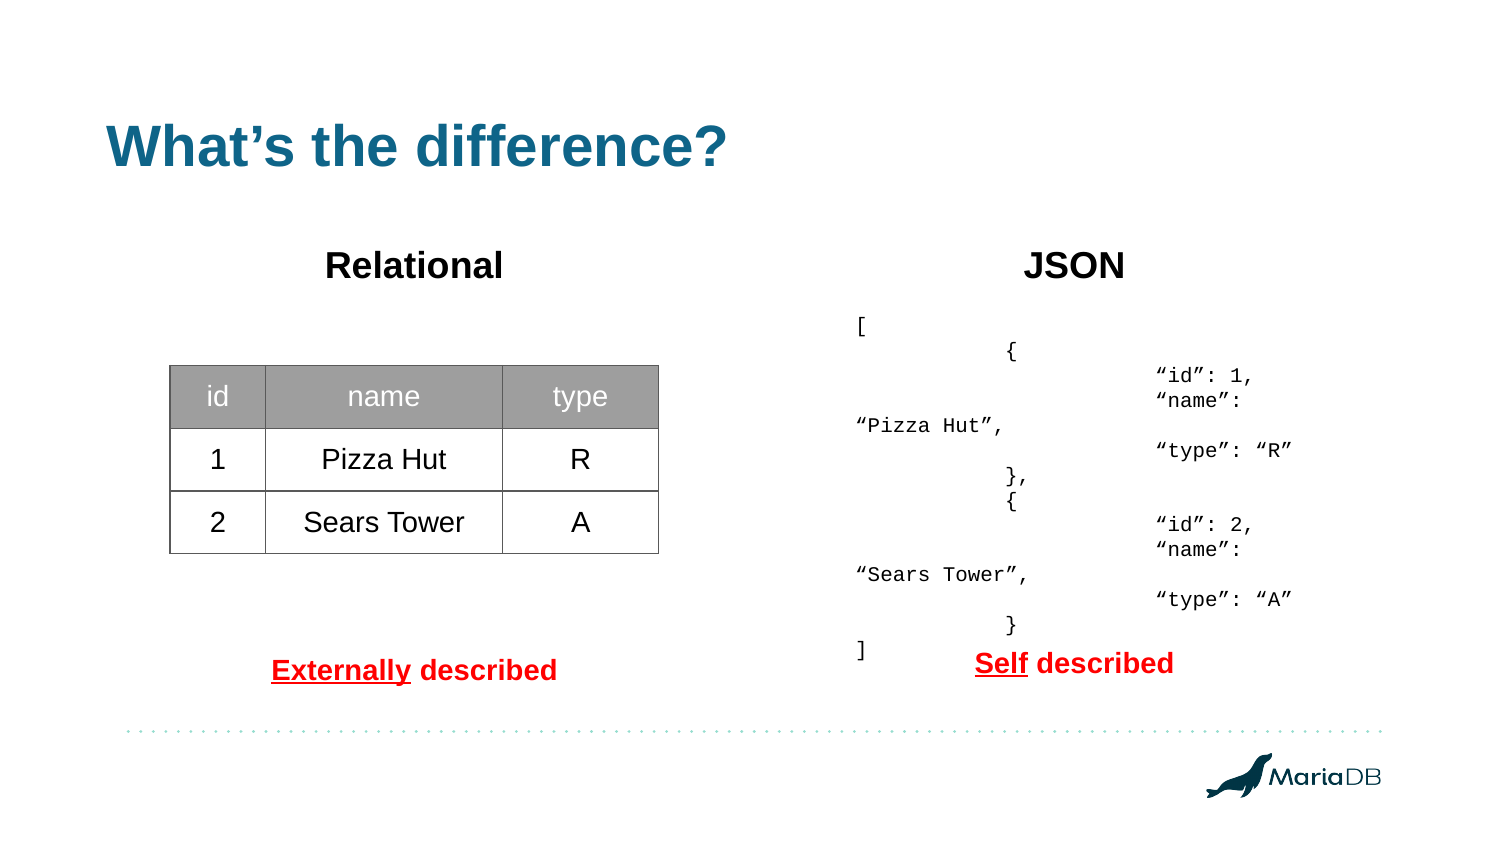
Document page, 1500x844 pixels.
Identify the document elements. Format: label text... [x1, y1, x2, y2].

table_cell 2 [171, 492, 265, 553]
text_box [ { “id”: 1, “name”: “Pizza Hut”, “type”: “R” }, { “id”: 2, “name”: “Sears Tower”, “type”: “A” } ] [840, 296, 1336, 676]
table_header name [266, 366, 502, 428]
table_cell R [503, 429, 658, 490]
title What’s the difference? [91, 92, 1373, 187]
picture [1206, 753, 1268, 789]
table_header type [503, 366, 658, 428]
text_box Relational [308, 225, 521, 301]
text_box JSON [974, 225, 1175, 301]
table_cell Pizza Hut [266, 429, 502, 490]
table_cell Sears Tower [266, 492, 502, 553]
text_box Self described [884, 629, 1265, 695]
text_box Externally described [224, 636, 605, 702]
picture [1245, 753, 1381, 798]
table_header id [171, 366, 265, 428]
table_cell A [503, 492, 658, 553]
picture [1214, 790, 1243, 798]
table_cell 1 [171, 429, 265, 490]
